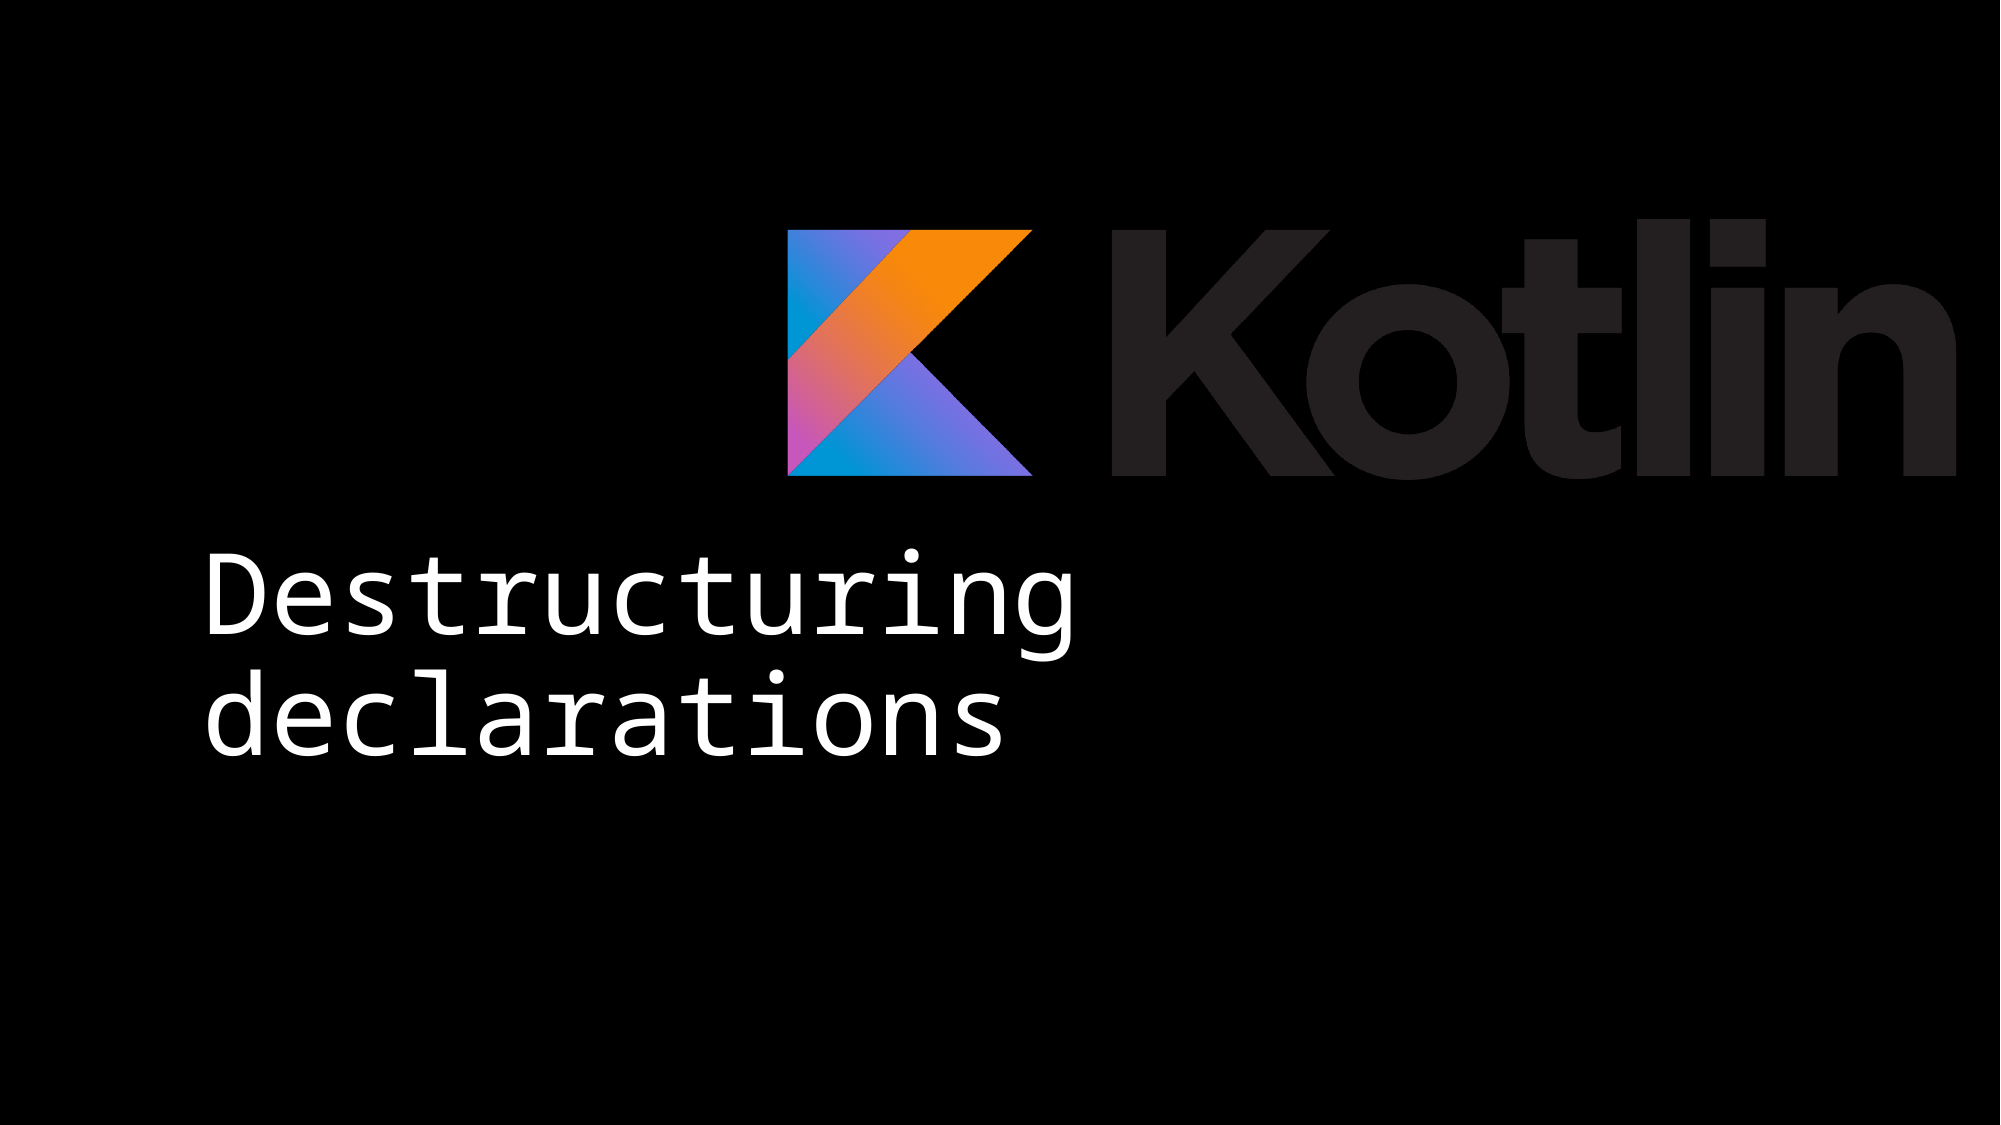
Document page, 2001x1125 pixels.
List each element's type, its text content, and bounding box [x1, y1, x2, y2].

picture [787, 219, 1957, 480]
title Destructuring declarations [187, 337, 1813, 788]
